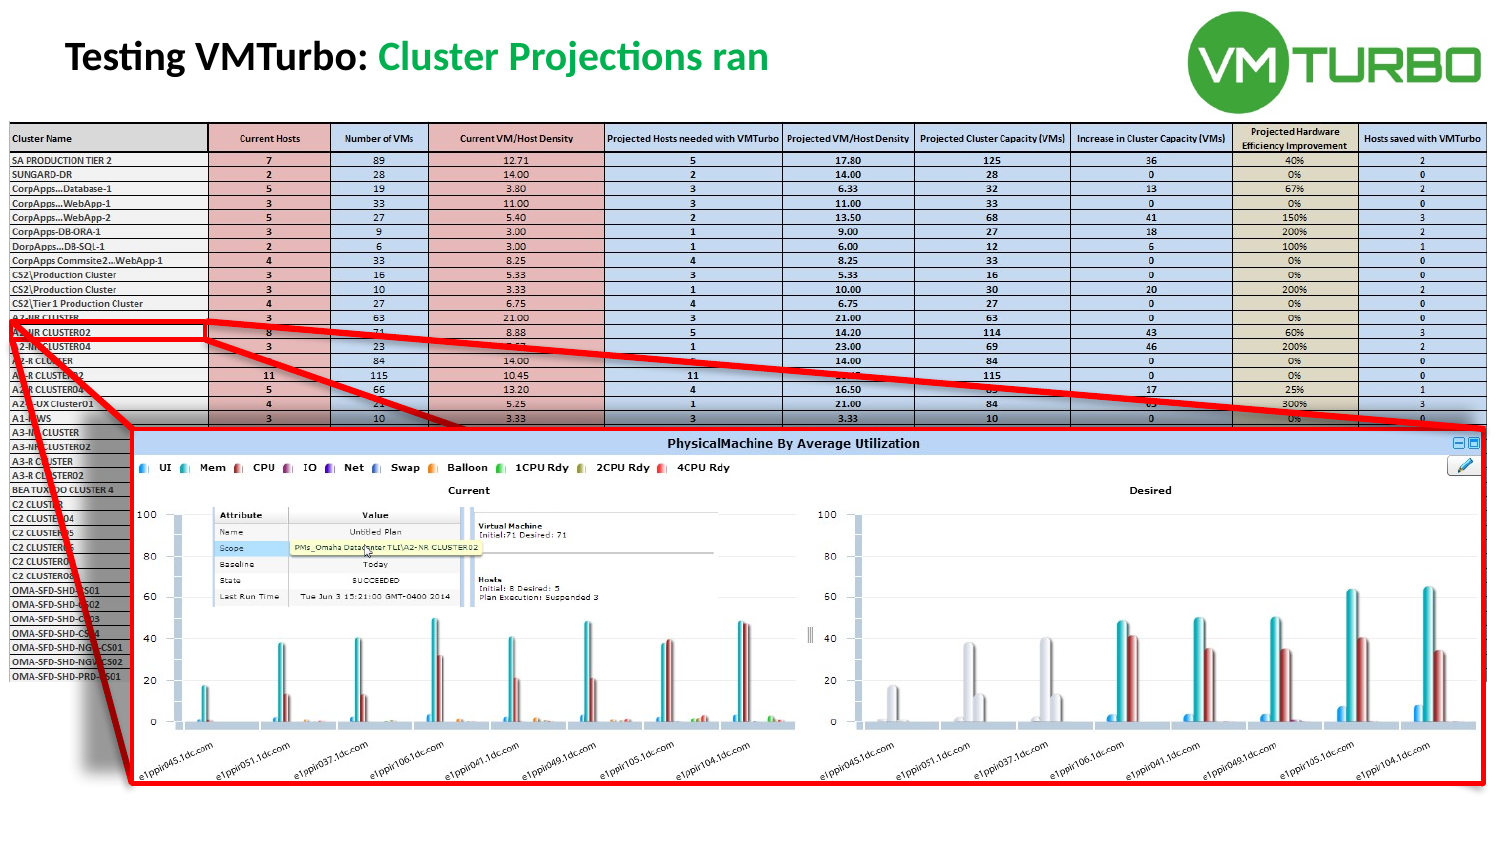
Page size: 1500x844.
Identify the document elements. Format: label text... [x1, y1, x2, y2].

picture [9, 9, 1488, 784]
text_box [11, 436, 127, 784]
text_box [11, 321, 133, 430]
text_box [205, 321, 1486, 430]
text_box Testing VMTurbo: Cluster Projections ran [50, 21, 1063, 120]
